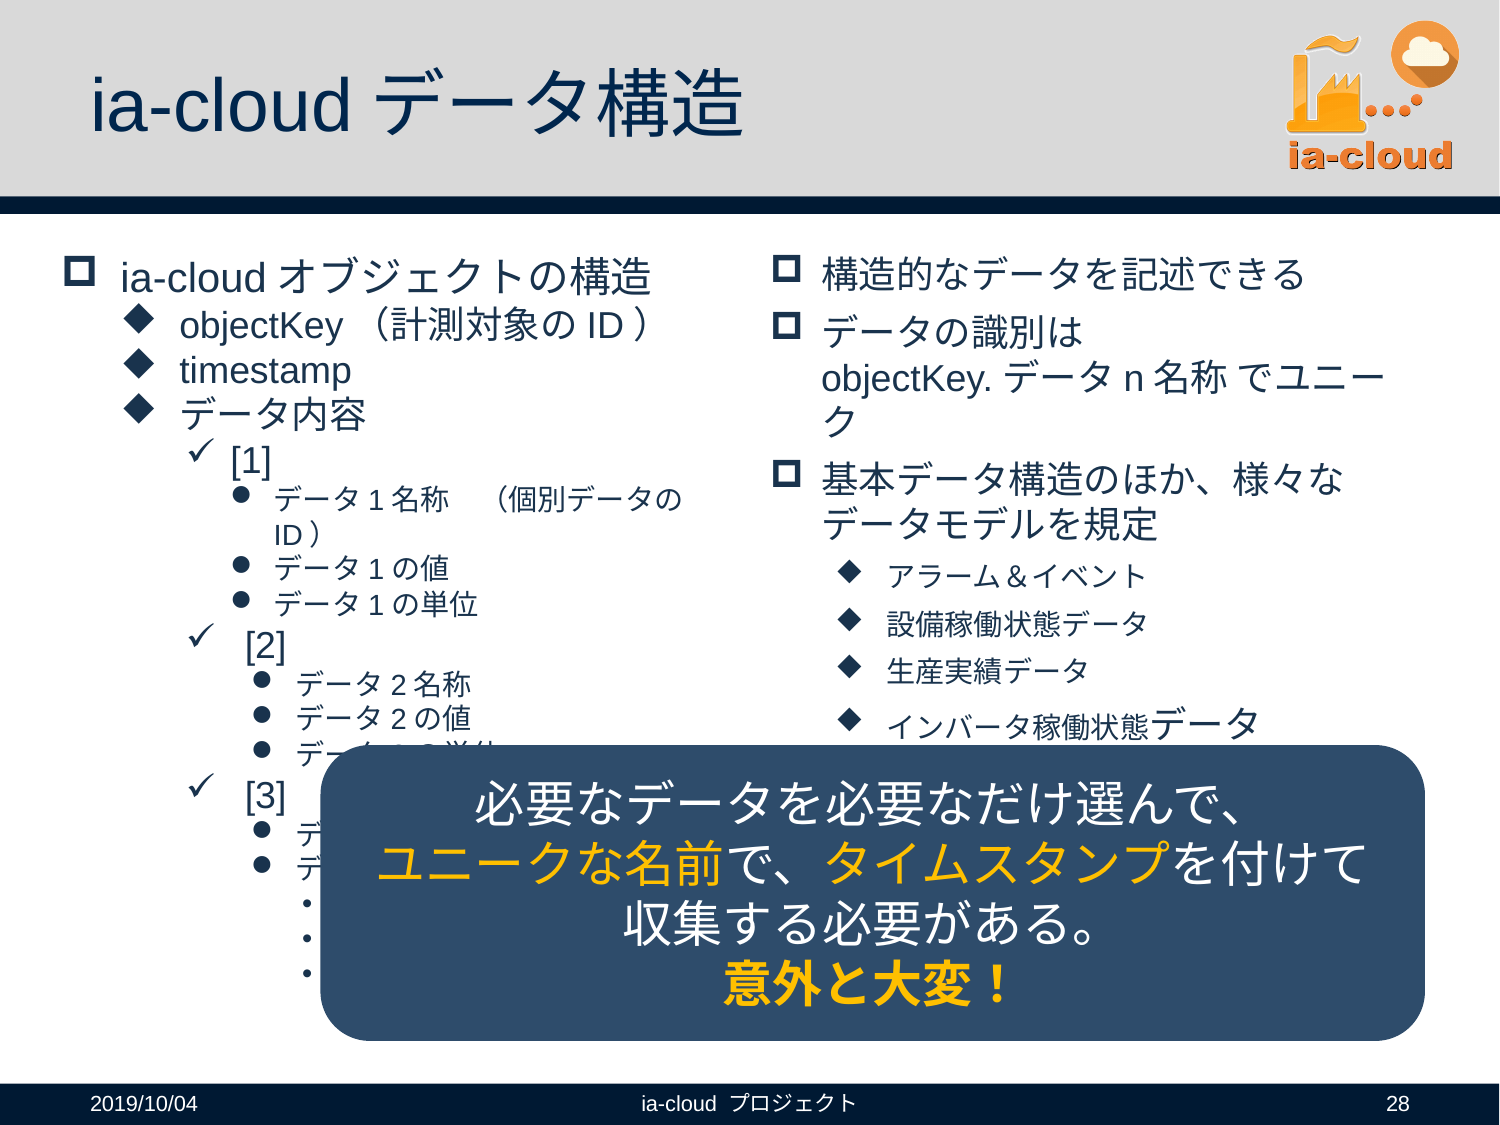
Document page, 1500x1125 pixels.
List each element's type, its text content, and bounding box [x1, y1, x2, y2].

text_box 構造的なデータを記述できる データの識別は objectKey.データn名称 でユニーク 基本データ構造のほか、様々なデータモデルを規定 アラーム＆イベント 設備稼働状態データ 生産実績データ インバータ稼働状態データ 温度調節計データ PLCデータ 等々 [755, 243, 1436, 1000]
picture [1263, 17, 1479, 204]
title ia-cloudデータ構造 [75, 42, 1436, 161]
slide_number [75, 1082, 425, 1121]
text_box 必要なデータを必要なだけ選んで、 ユニークな名前で、タイムスタンプを付けて 収集する必要がある。 意外と大変！ [320, 745, 1425, 1041]
slide_number 28 [1074, 1082, 1425, 1121]
list ia-cloudオブジェクトの構造 objectKey（計測対象のID） timestamp データ内容 [1] データ1名称 （個別データのID） データ1の値 データ1の単位 [2] データ2名称 データ2の値 データ2の単位 [3] データ3名称 データ3の値 データ3.1の名称 データ3.1の値 データ3.1の単位 [46, 243, 750, 1000]
footer ia-cloud プロジェクト [512, 1082, 988, 1121]
